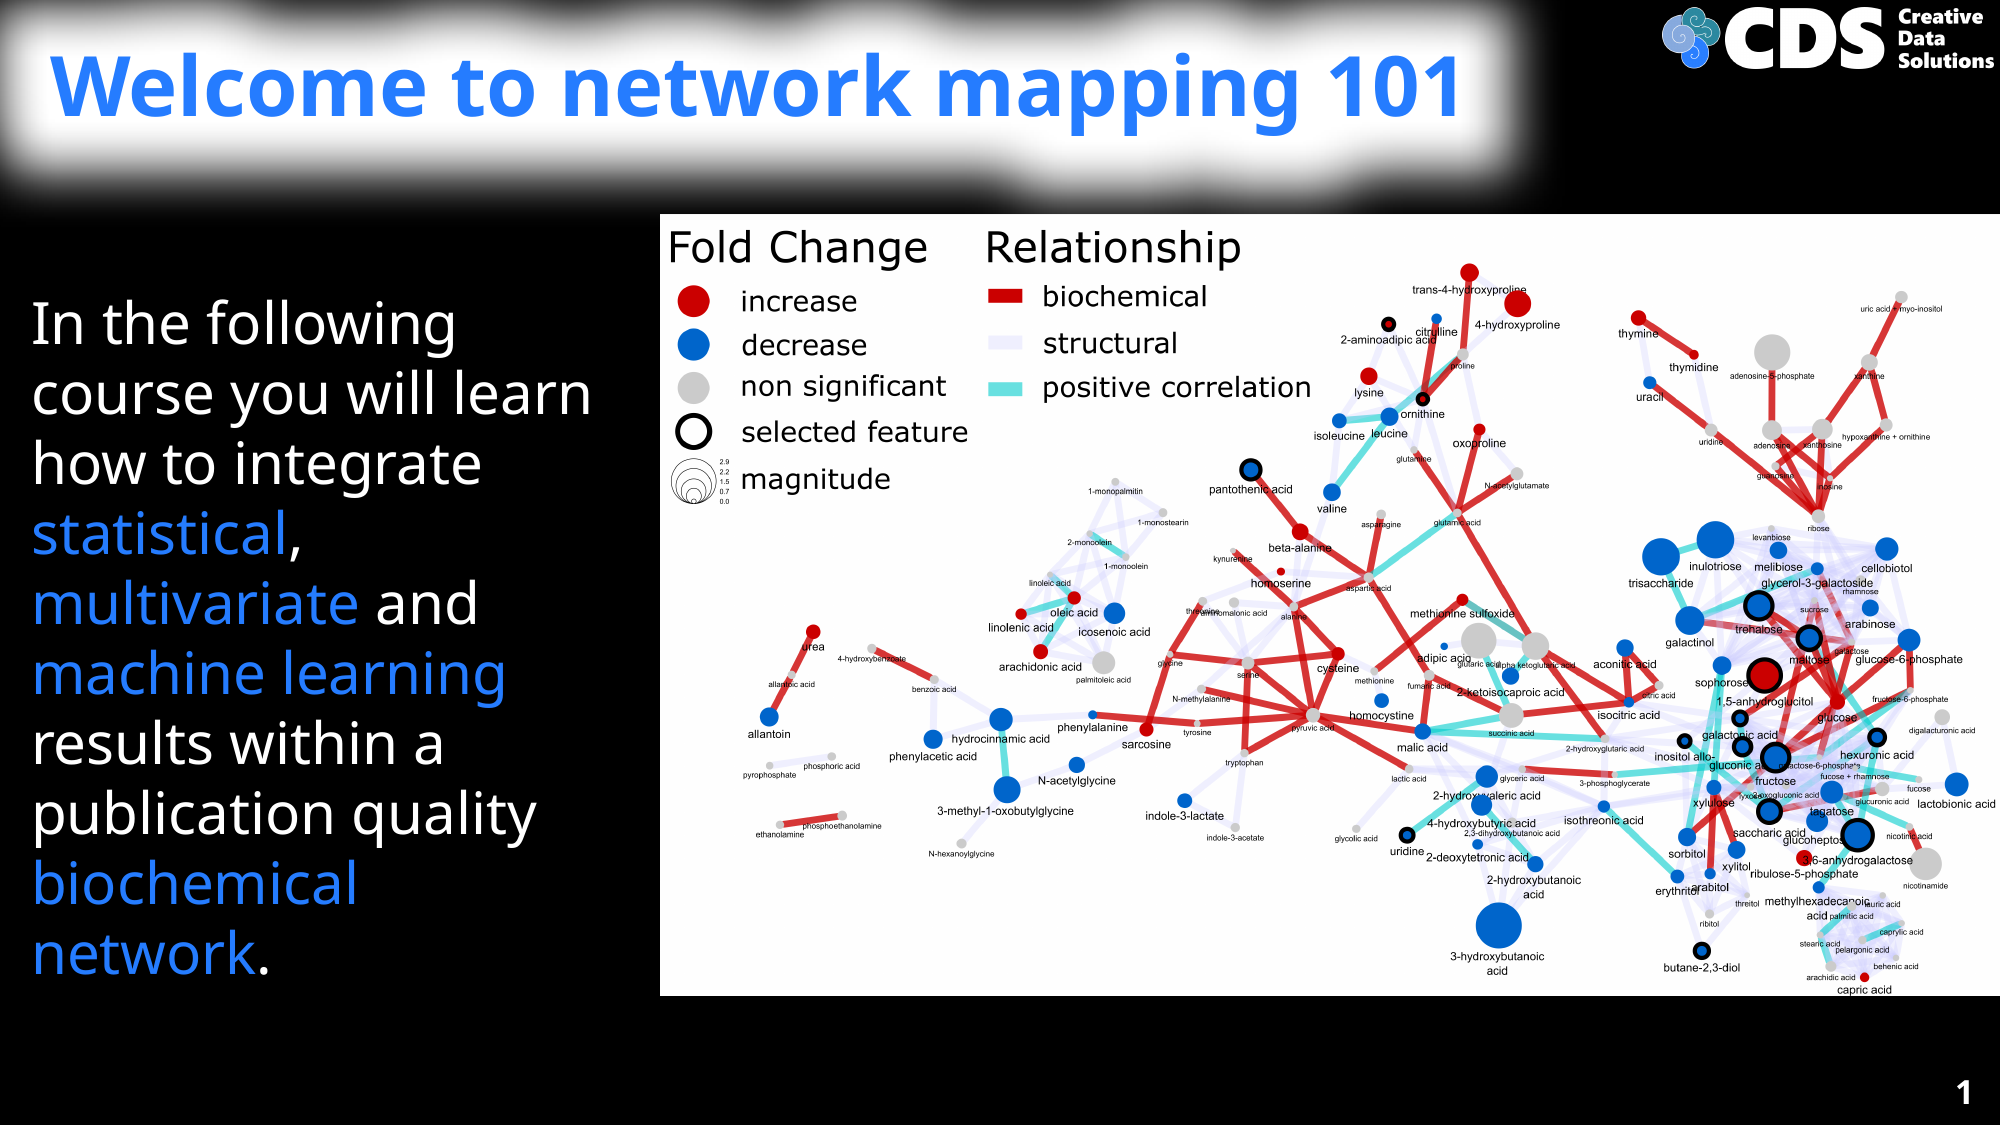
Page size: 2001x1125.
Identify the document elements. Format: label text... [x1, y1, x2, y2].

picture [660, 214, 2000, 996]
text_box Welcome to network mapping 101 [34, 24, 1665, 243]
slide_number 1 [1539, 1063, 1989, 1124]
picture [1755, 7, 1994, 69]
text_box In the following course you will learn how to integrate statistical, multivariate and machine learning results within a publication quality biochemical network. [16, 279, 621, 994]
